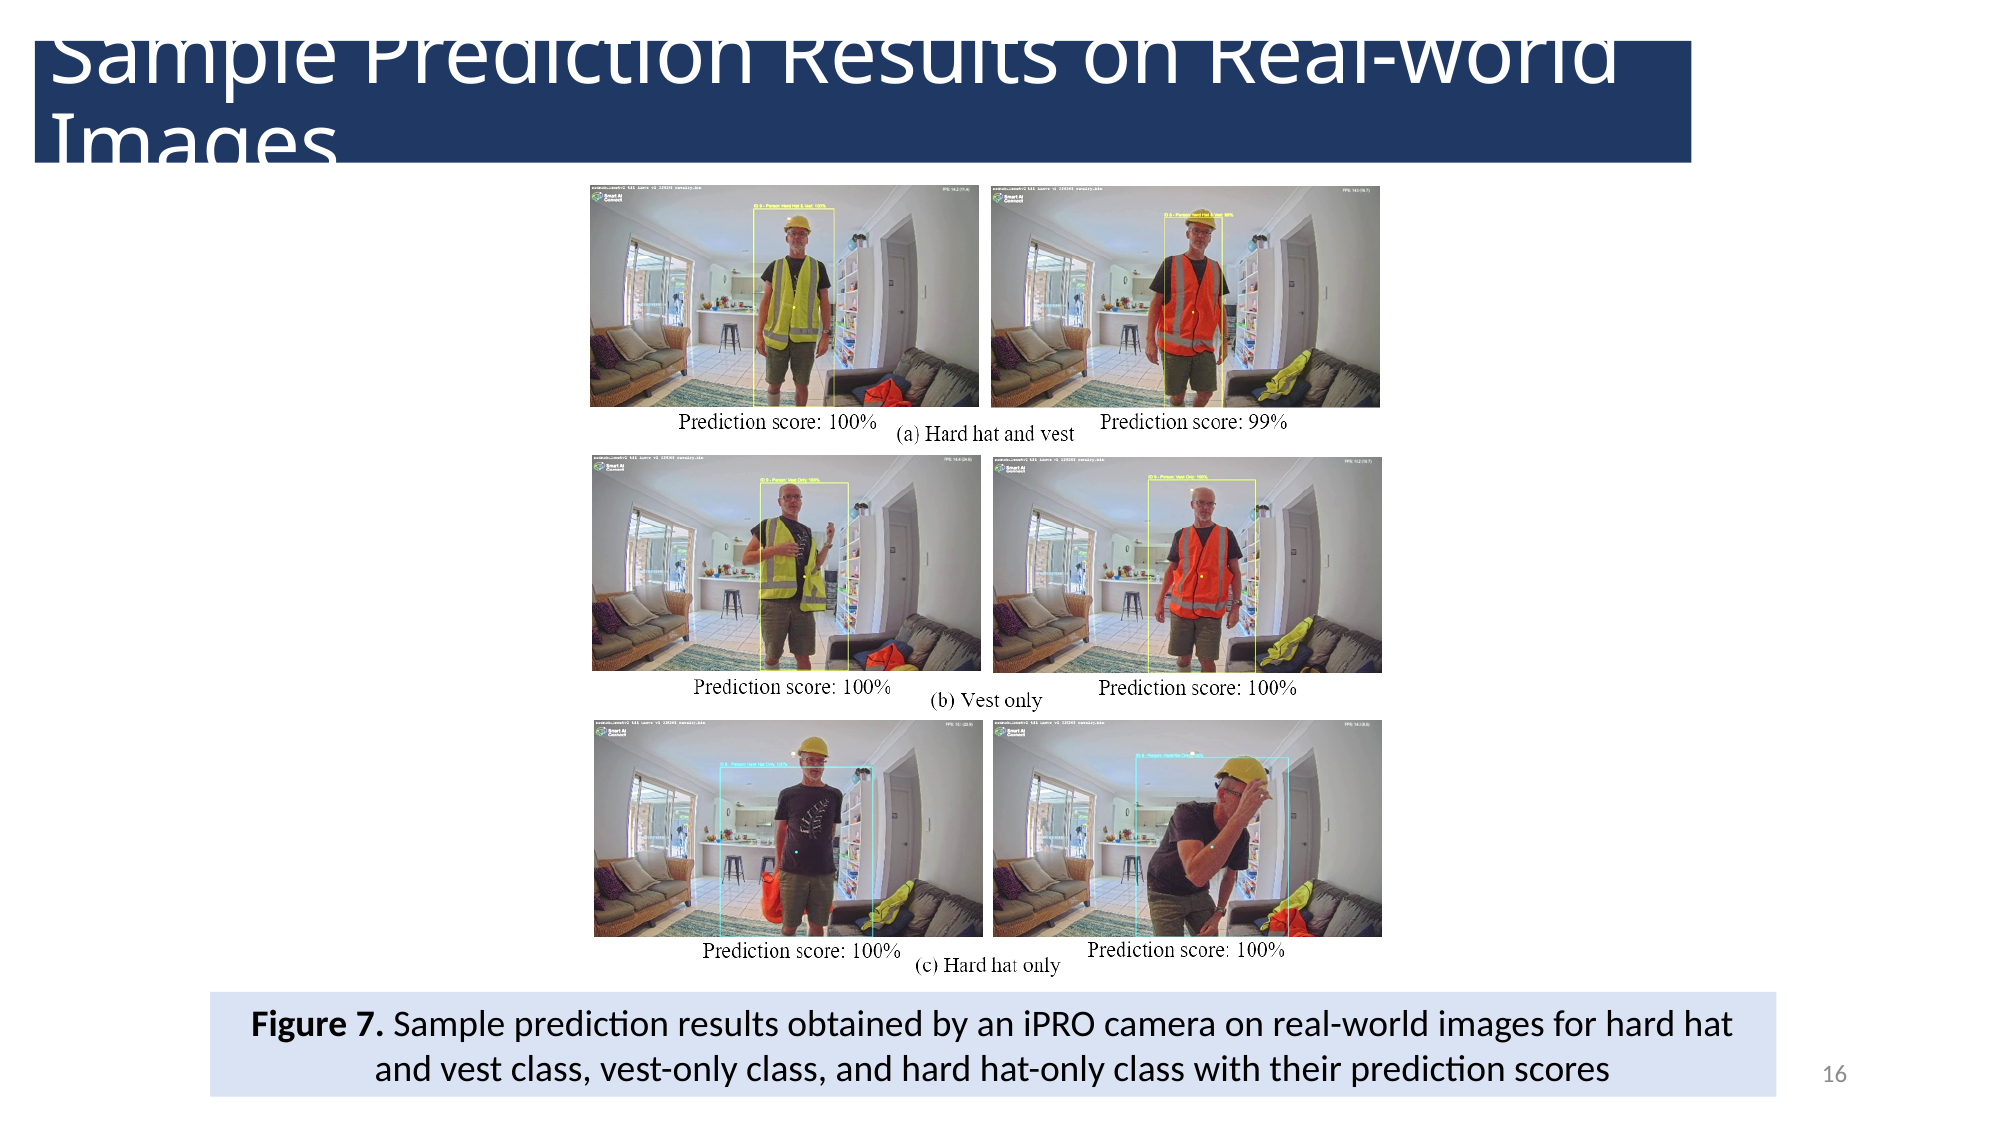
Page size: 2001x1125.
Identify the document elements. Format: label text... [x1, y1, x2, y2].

text_box Figure 7. Sample prediction results obtained by an iPRO camera on real-world images for hard hat and vest class, vest-only class, and hard hat-only class with their prediction scores [210, 991, 1777, 1097]
text_box Sample Prediction Results on Real-world Images [34, 40, 1692, 163]
slide_number 16 [1412, 1042, 1863, 1103]
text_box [586, 179, 1387, 983]
